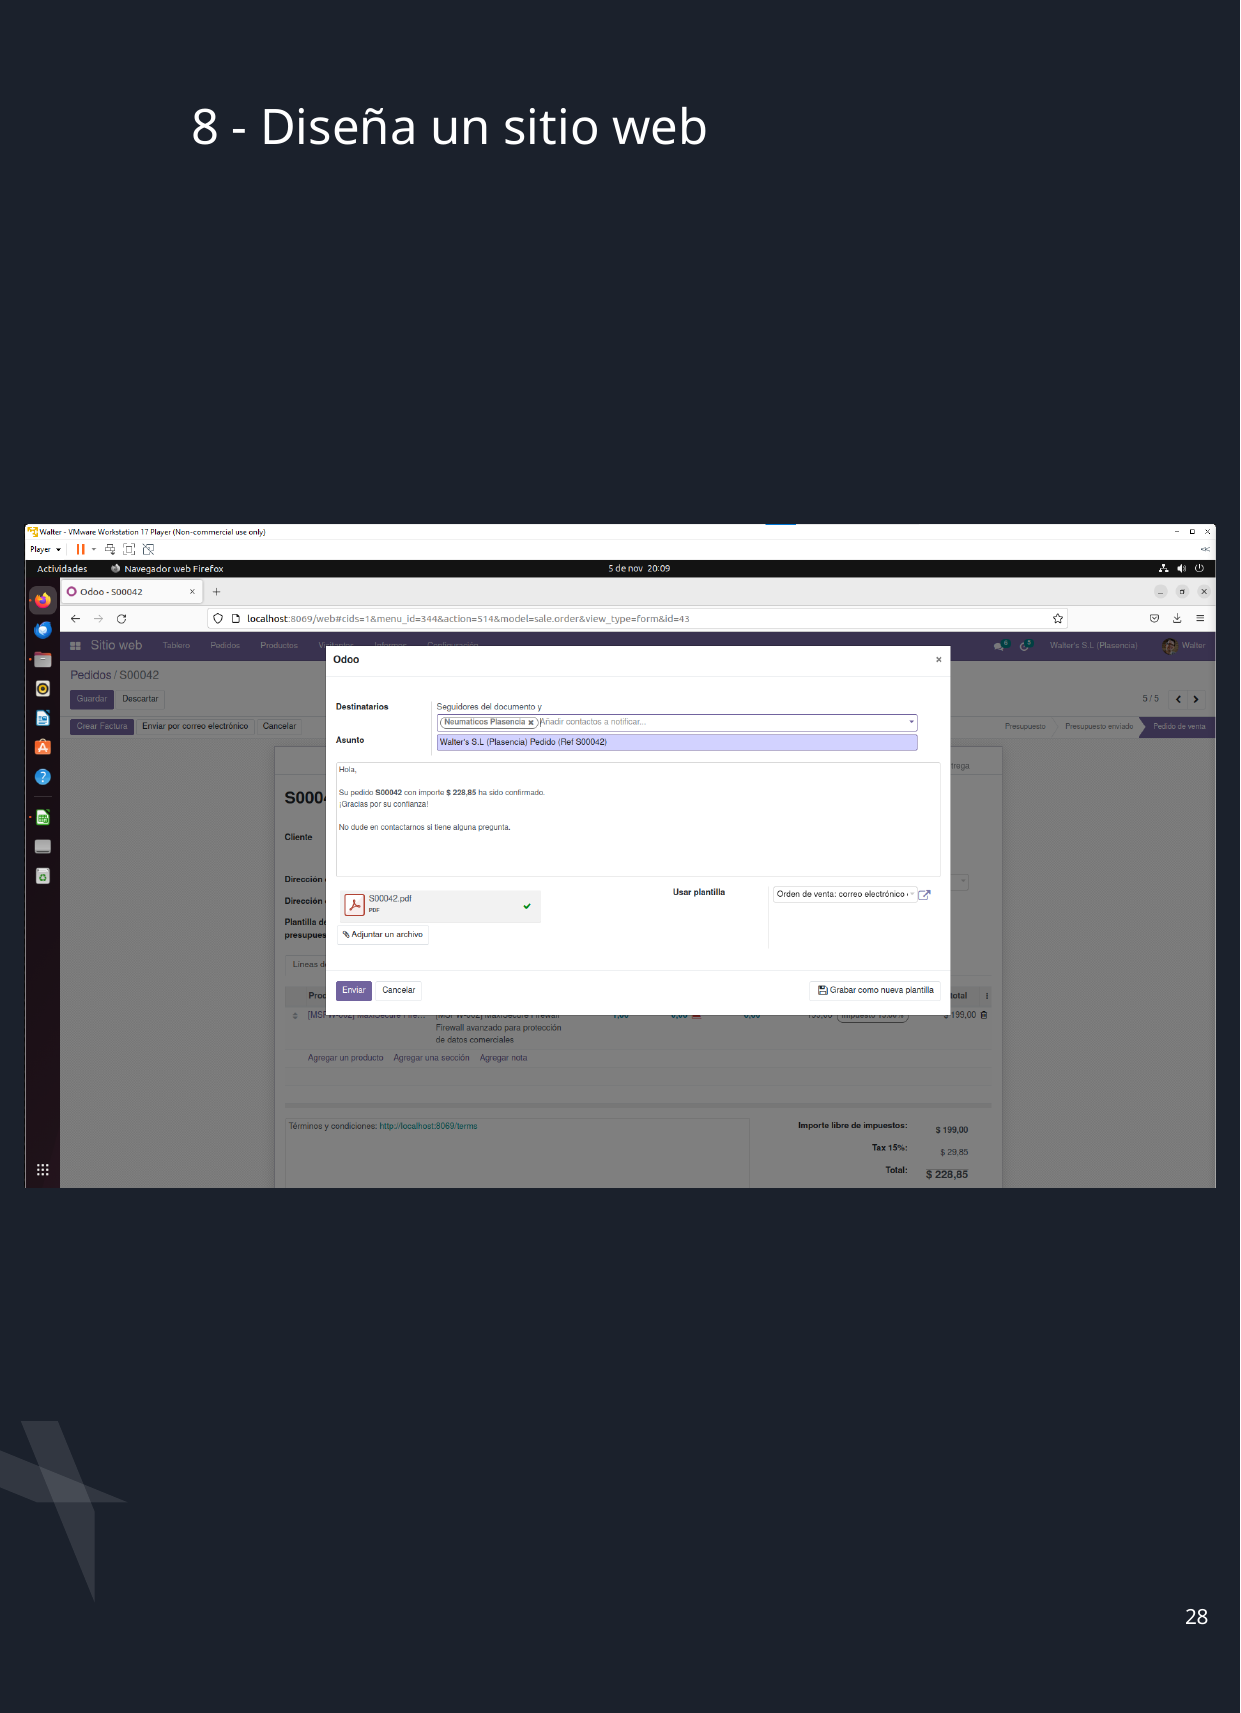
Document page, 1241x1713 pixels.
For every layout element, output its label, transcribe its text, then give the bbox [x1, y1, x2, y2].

picture [24, 524, 1216, 1188]
slide_number ‹#› [1149, 1552, 1224, 1684]
title 8 - Diseña un sitio web [175, 81, 1212, 201]
